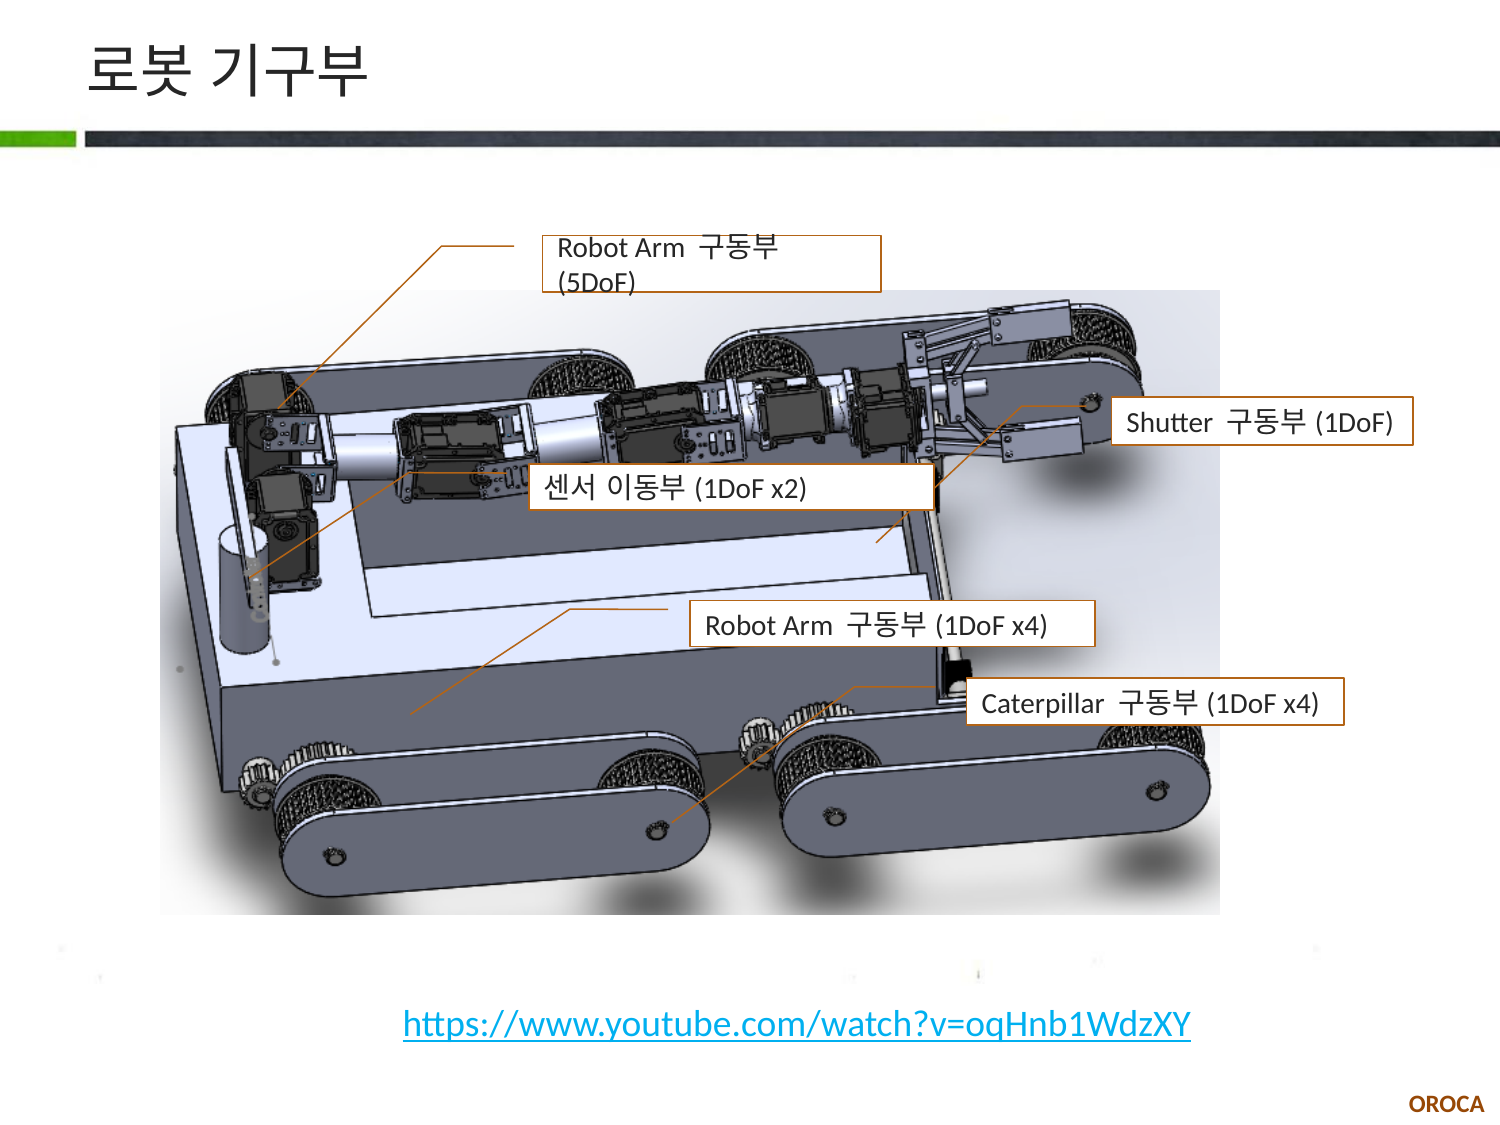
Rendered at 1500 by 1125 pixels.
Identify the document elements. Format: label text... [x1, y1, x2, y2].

text_box https://www.youtube.com/watch?v=oqHnb1WdzXY [387, 991, 1268, 1053]
picture [0, 75, 1500, 1125]
text_box [0, 0, 1500, 75]
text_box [160, 235, 1414, 915]
title 로봇 기구부 [71, 75, 1451, 126]
